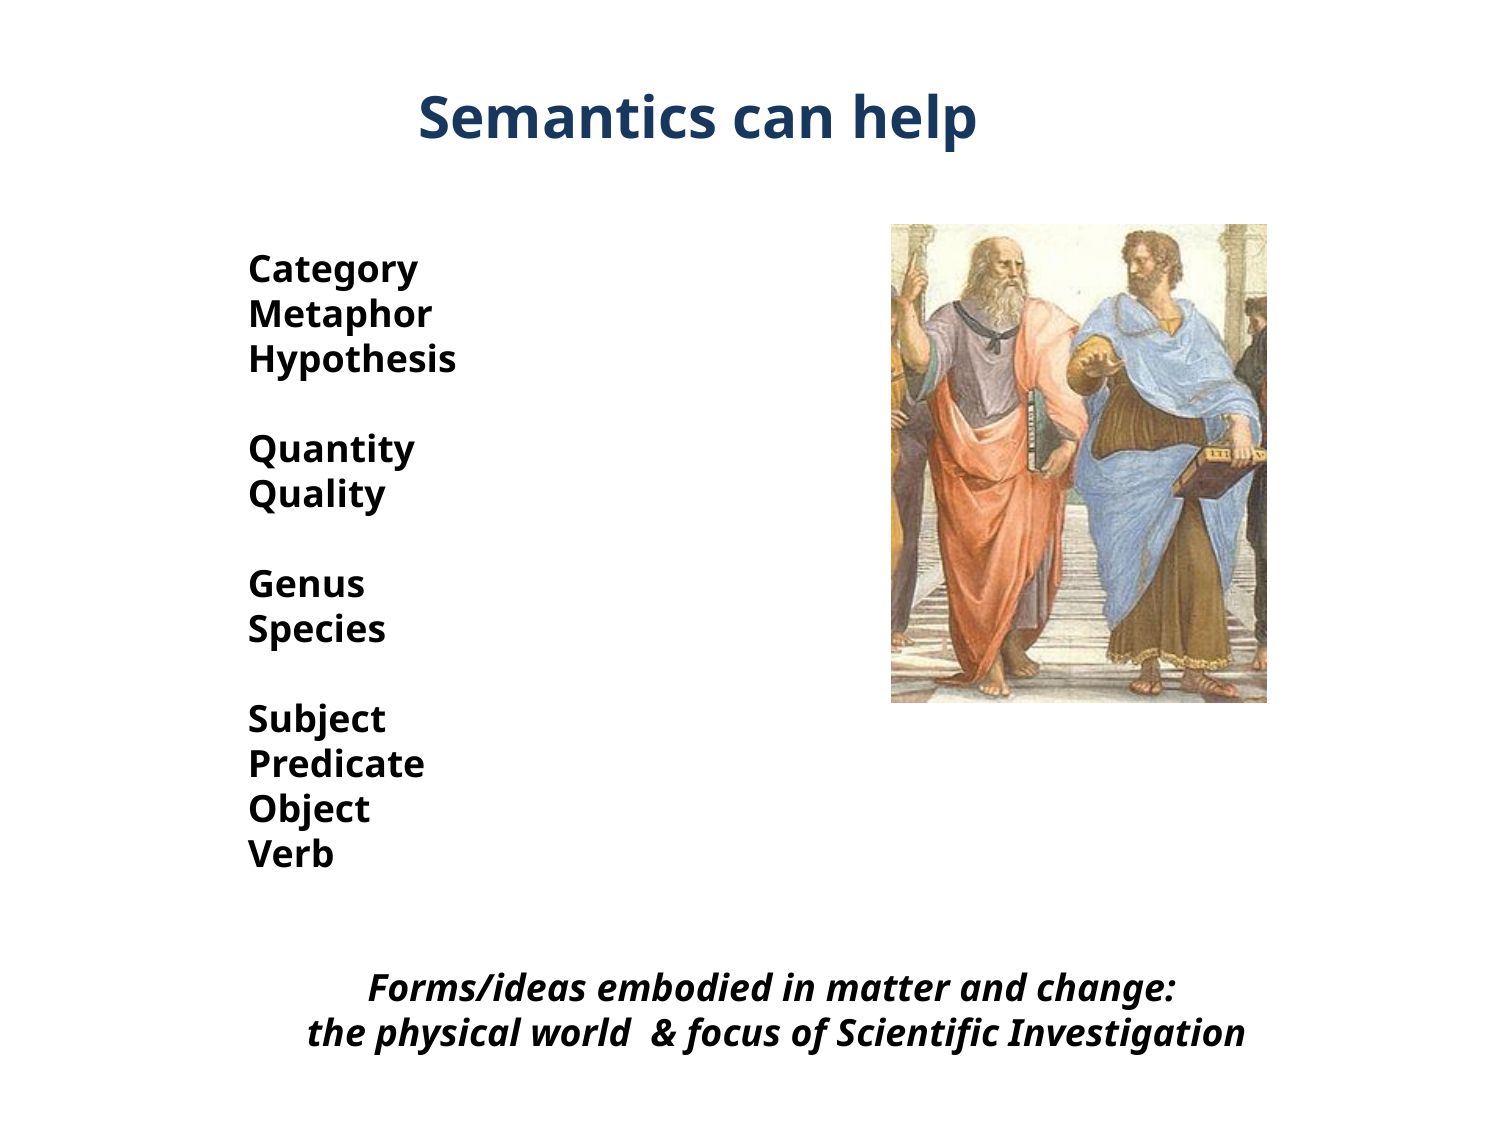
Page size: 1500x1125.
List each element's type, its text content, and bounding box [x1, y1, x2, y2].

text_box Category Metaphor Hypothesis Quantity Quality Genus Species Subject Predicate Object Verb [233, 237, 473, 883]
title Semantics can help [45, 58, 1352, 173]
picture [891, 224, 1267, 704]
text_box Forms/ideas embodied in matter and change: the physical world & focus of Scientific Investigation [291, 956, 1263, 1062]
